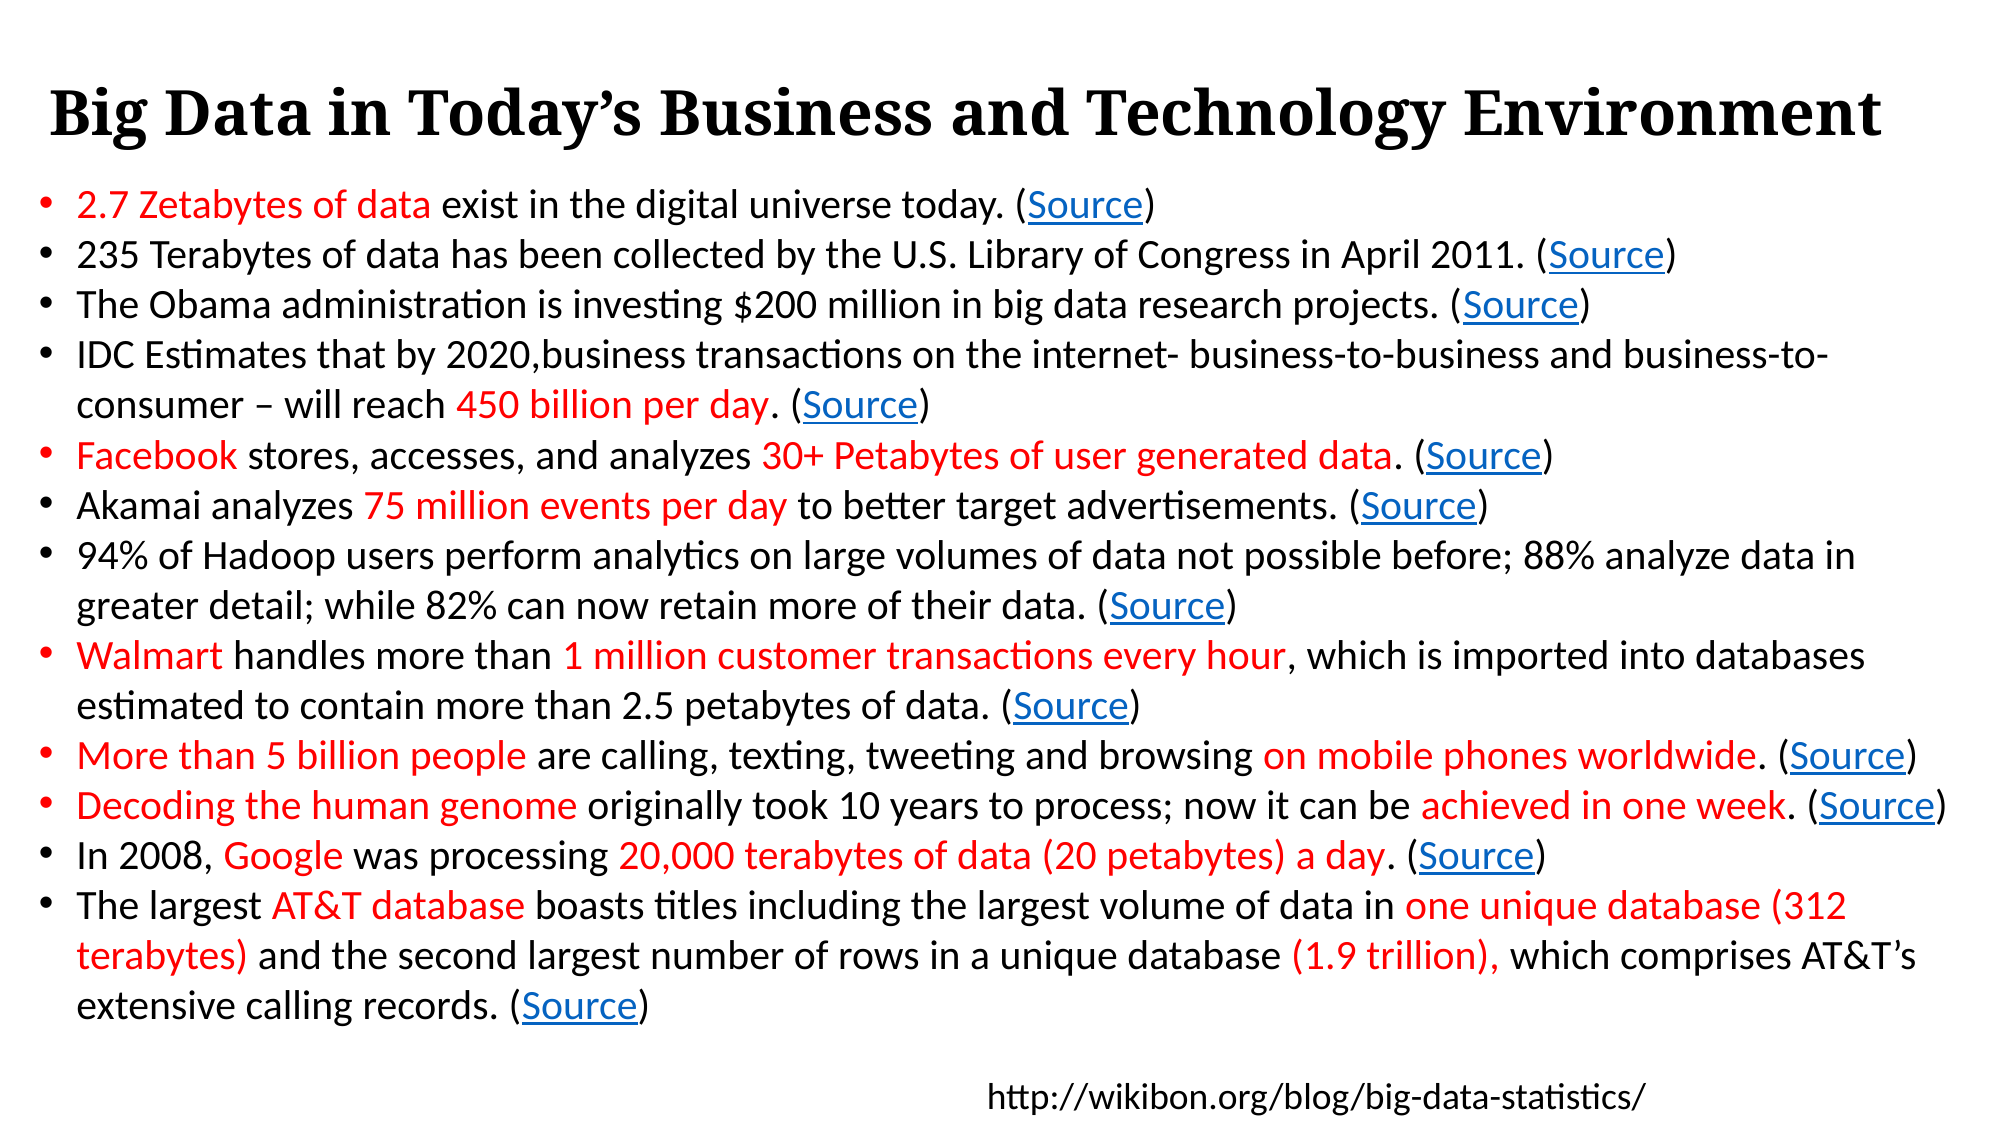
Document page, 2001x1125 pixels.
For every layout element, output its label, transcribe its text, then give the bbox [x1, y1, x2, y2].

title Big Data in Today’s Business and Technology Environment [34, 59, 1966, 169]
list 2.7 Zetabytes of data exist in the digital universe today. (Source) 235 Terabytes of data has been collected by the U.S. Library of Congress in April 2011. (Source) The Obama administration is investing $200 million in big data research projects. (Source) IDC Estimates that by 2020,business transactions on the internet- business-to-business and business-to-consumer – will reach 450 billion per day. (Source) Facebook stores, accesses, and analyzes 30+ Petabytes of user generated data. (Source) Akamai analyzes 75 million events per day to better target advertisements. (Source) 94% of Hadoop users perform analytics on large volumes of data not possible before; 88% analyze data in greater detail; while 82% can now retain more of their data. (Source) Walmart handles more than 1 million customer transactions every hour, which is imported into databases estimated to contain more than 2.5 petabytes of data. (Source) More than 5 billion people are calling, texting, tweeting and browsing on mobile phones worldwide. (Source) Decoding the human genome originally took 10 years to process; now it can be achieved in one week. (Source) In 2008, Google was processing 20,000 terabytes of data (20 petabytes) a day. (Source) The largest AT&T database boasts titles including the largest volume of data in one unique database (312 terabytes) and the second largest number of rows in a unique database (1.9 trillion), which comprises AT&T’s extensive calling records. (Source) [24, 169, 2000, 976]
text_box http://wikibon.org/blog/big-data-statistics/ [972, 1064, 1662, 1125]
